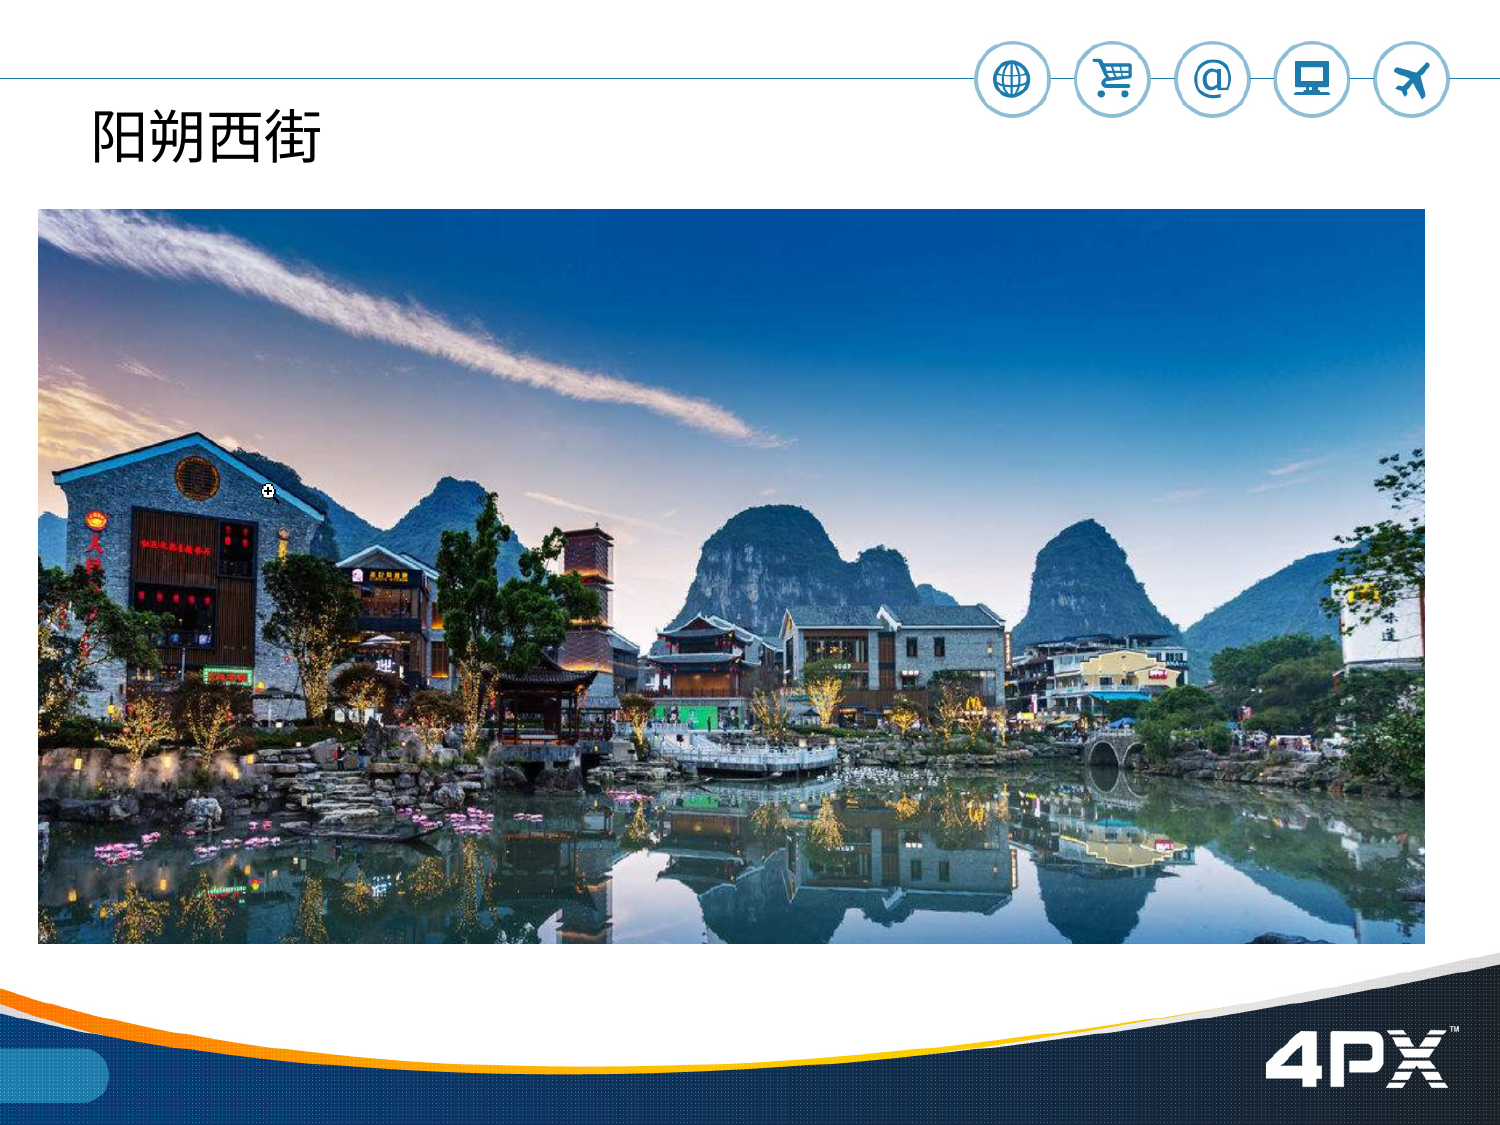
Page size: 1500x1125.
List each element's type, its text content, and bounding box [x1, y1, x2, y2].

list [38, 209, 1426, 944]
picture [0, 0, 1500, 1125]
title 阳朔西街 [75, 41, 1425, 209]
